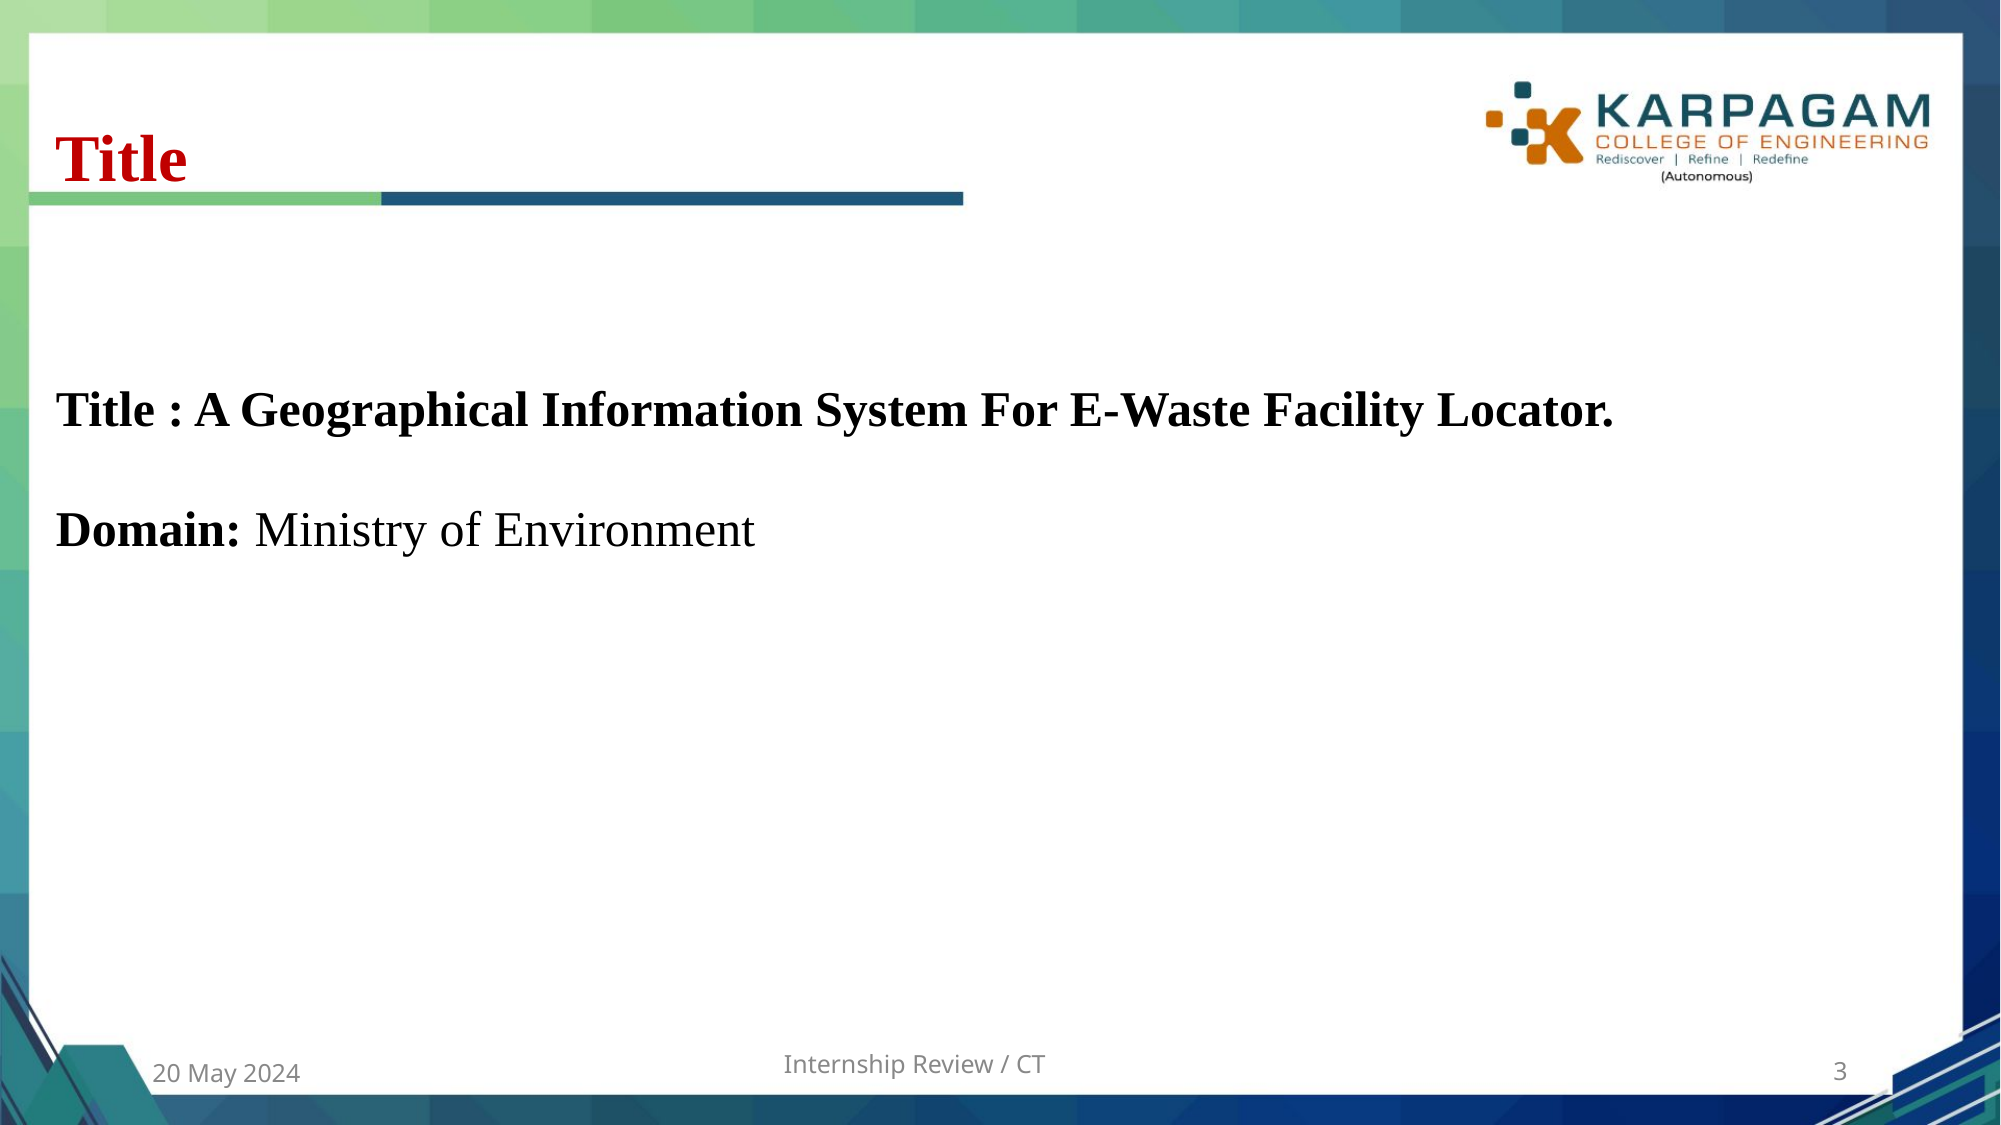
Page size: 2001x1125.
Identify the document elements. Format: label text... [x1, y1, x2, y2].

footer Internship Review / CT [603, 1033, 1279, 1094]
picture [0, 0, 2001, 1125]
text_box Title : A Geographical Information System For E-Waste Facility Locator. Domain: Ministry of Environment [40, 197, 1880, 857]
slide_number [137, 1042, 588, 1103]
slide_number ‹#› [1412, 1042, 1863, 1103]
text_box Title [40, 51, 1303, 197]
